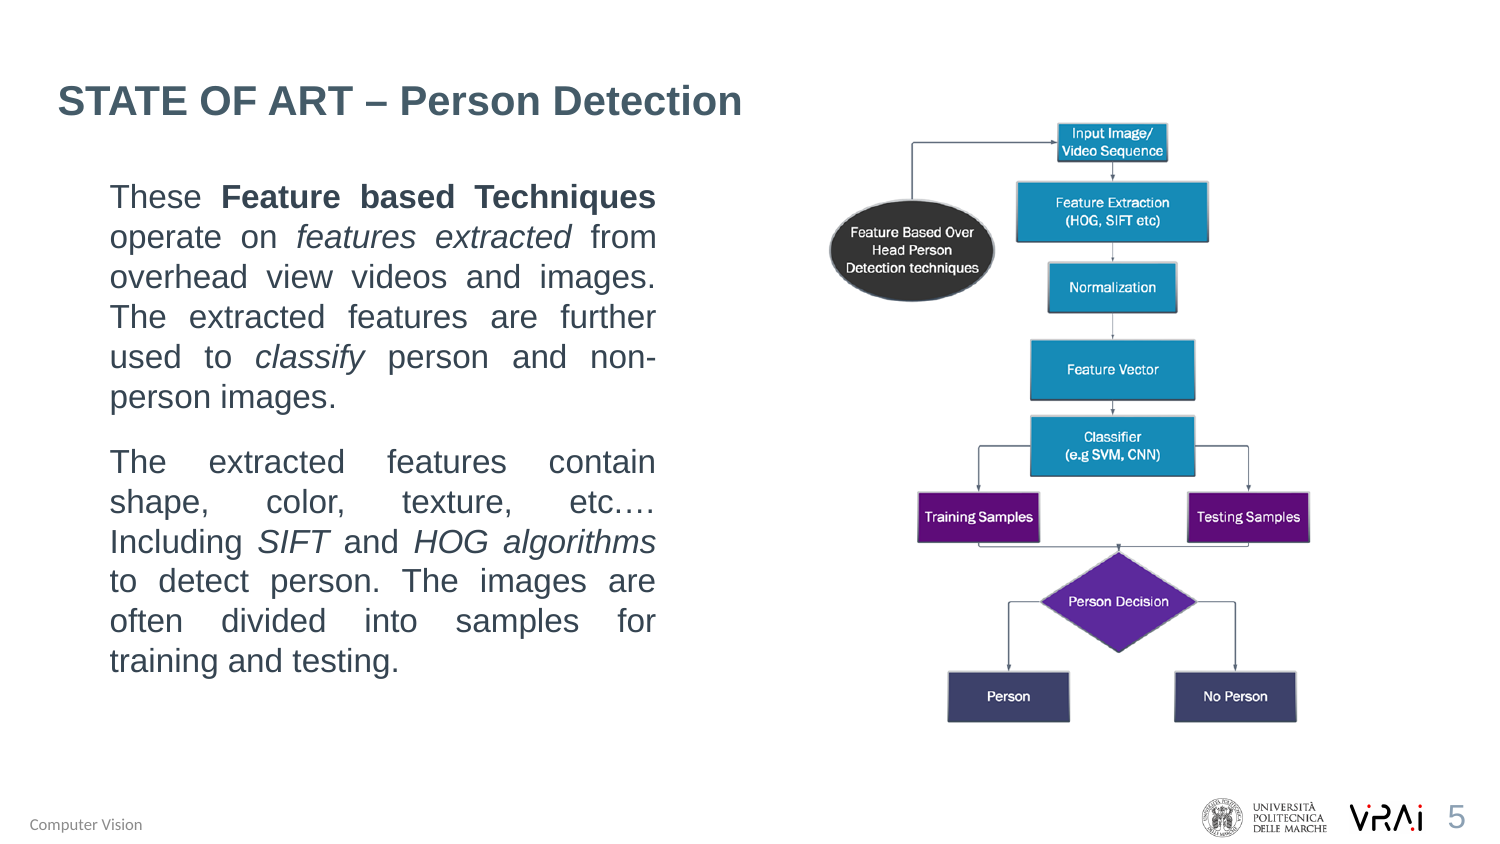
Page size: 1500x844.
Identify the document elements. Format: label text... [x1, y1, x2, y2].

picture [828, 120, 1311, 723]
text_box 5 [1432, 788, 1500, 843]
text_box These Feature based Techniques operate on features extracted from overhead view videos and images. The extracted features are further used to classify person and non-person images. The extracted features contain shape, color, texture, etc.… Including SIFT and HOG algorithms to detect person. The images are often divided into samples for training and testing. [94, 168, 672, 770]
picture [1349, 801, 1426, 834]
text_box STATE OF ART – Person Detection [57, 73, 1257, 124]
picture [1192, 790, 1332, 841]
